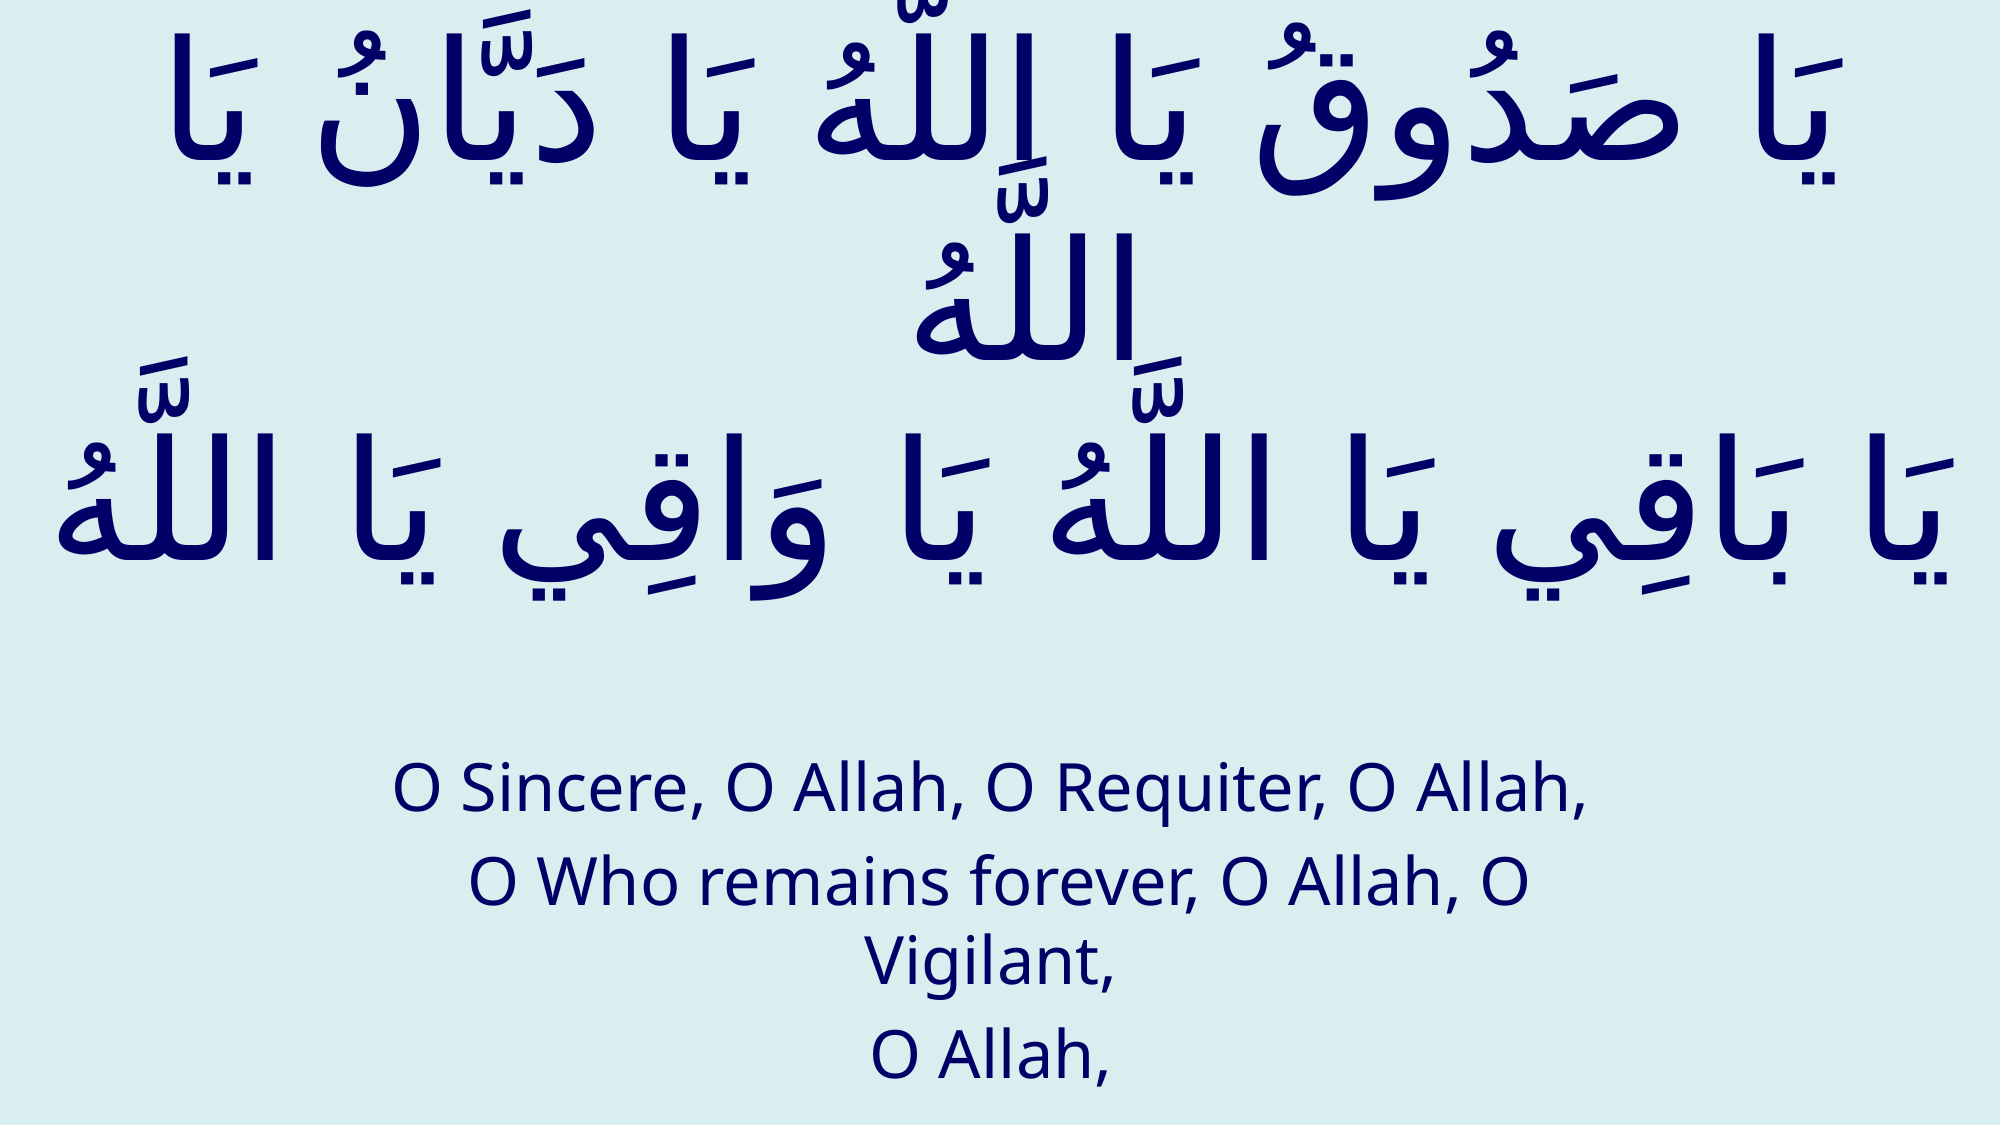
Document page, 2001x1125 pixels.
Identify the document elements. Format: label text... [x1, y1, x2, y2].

title يَا صَدُوقُ يَا اللَّهُ يَا دَيَّانُ يَا اللَّهُ يَا بَاقِي يَا اللَّهُ يَا وَاقِي يَا اللَّهُ‏ [0, 200, 2000, 388]
list O Sincere, O Allah, O Requiter, O Allah, O Who remains forever, O Allah, O Vigilant, O Allah, [356, 737, 1644, 1050]
